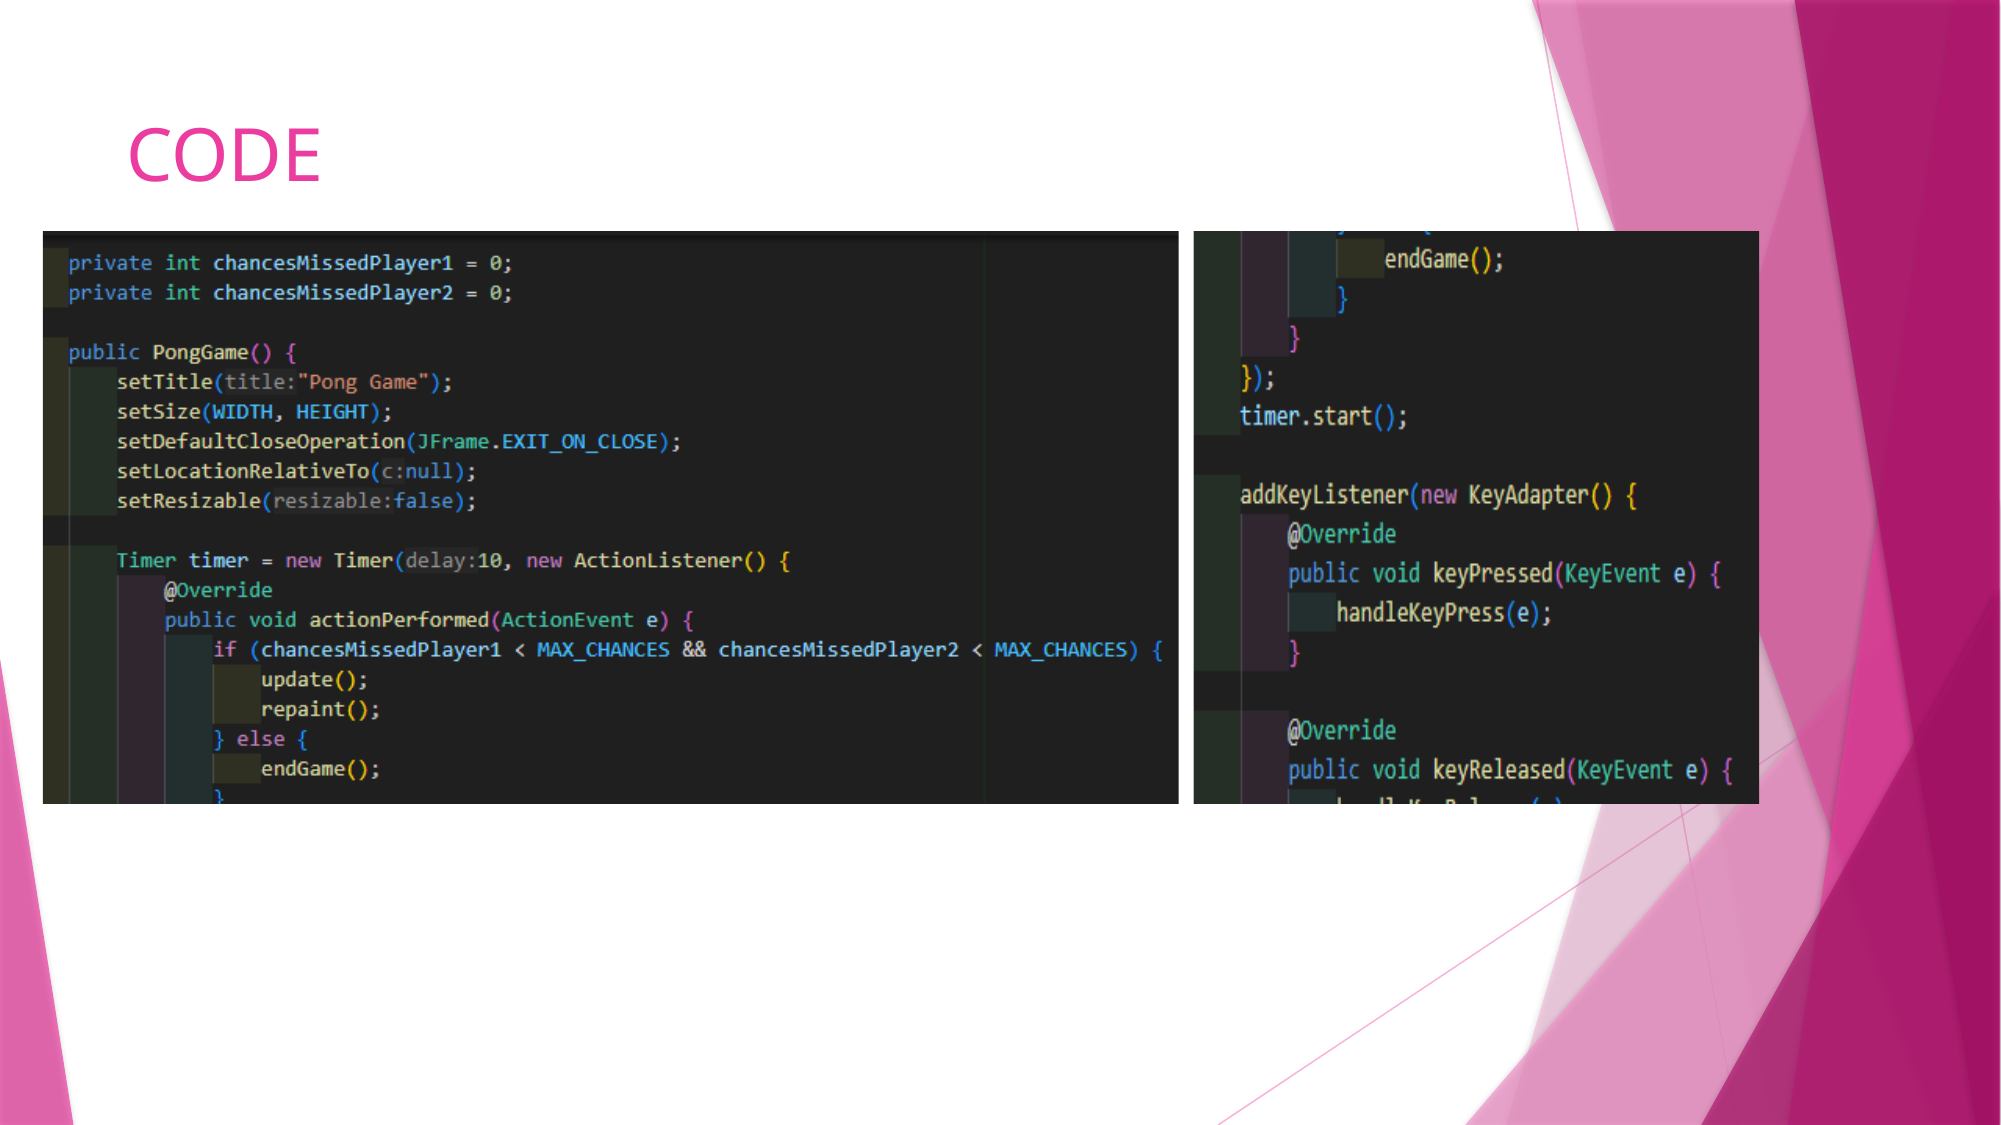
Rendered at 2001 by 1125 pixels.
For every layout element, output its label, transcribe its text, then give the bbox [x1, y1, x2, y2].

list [42, 231, 1180, 804]
title CODE [111, 99, 1522, 204]
picture [1193, 231, 1760, 804]
